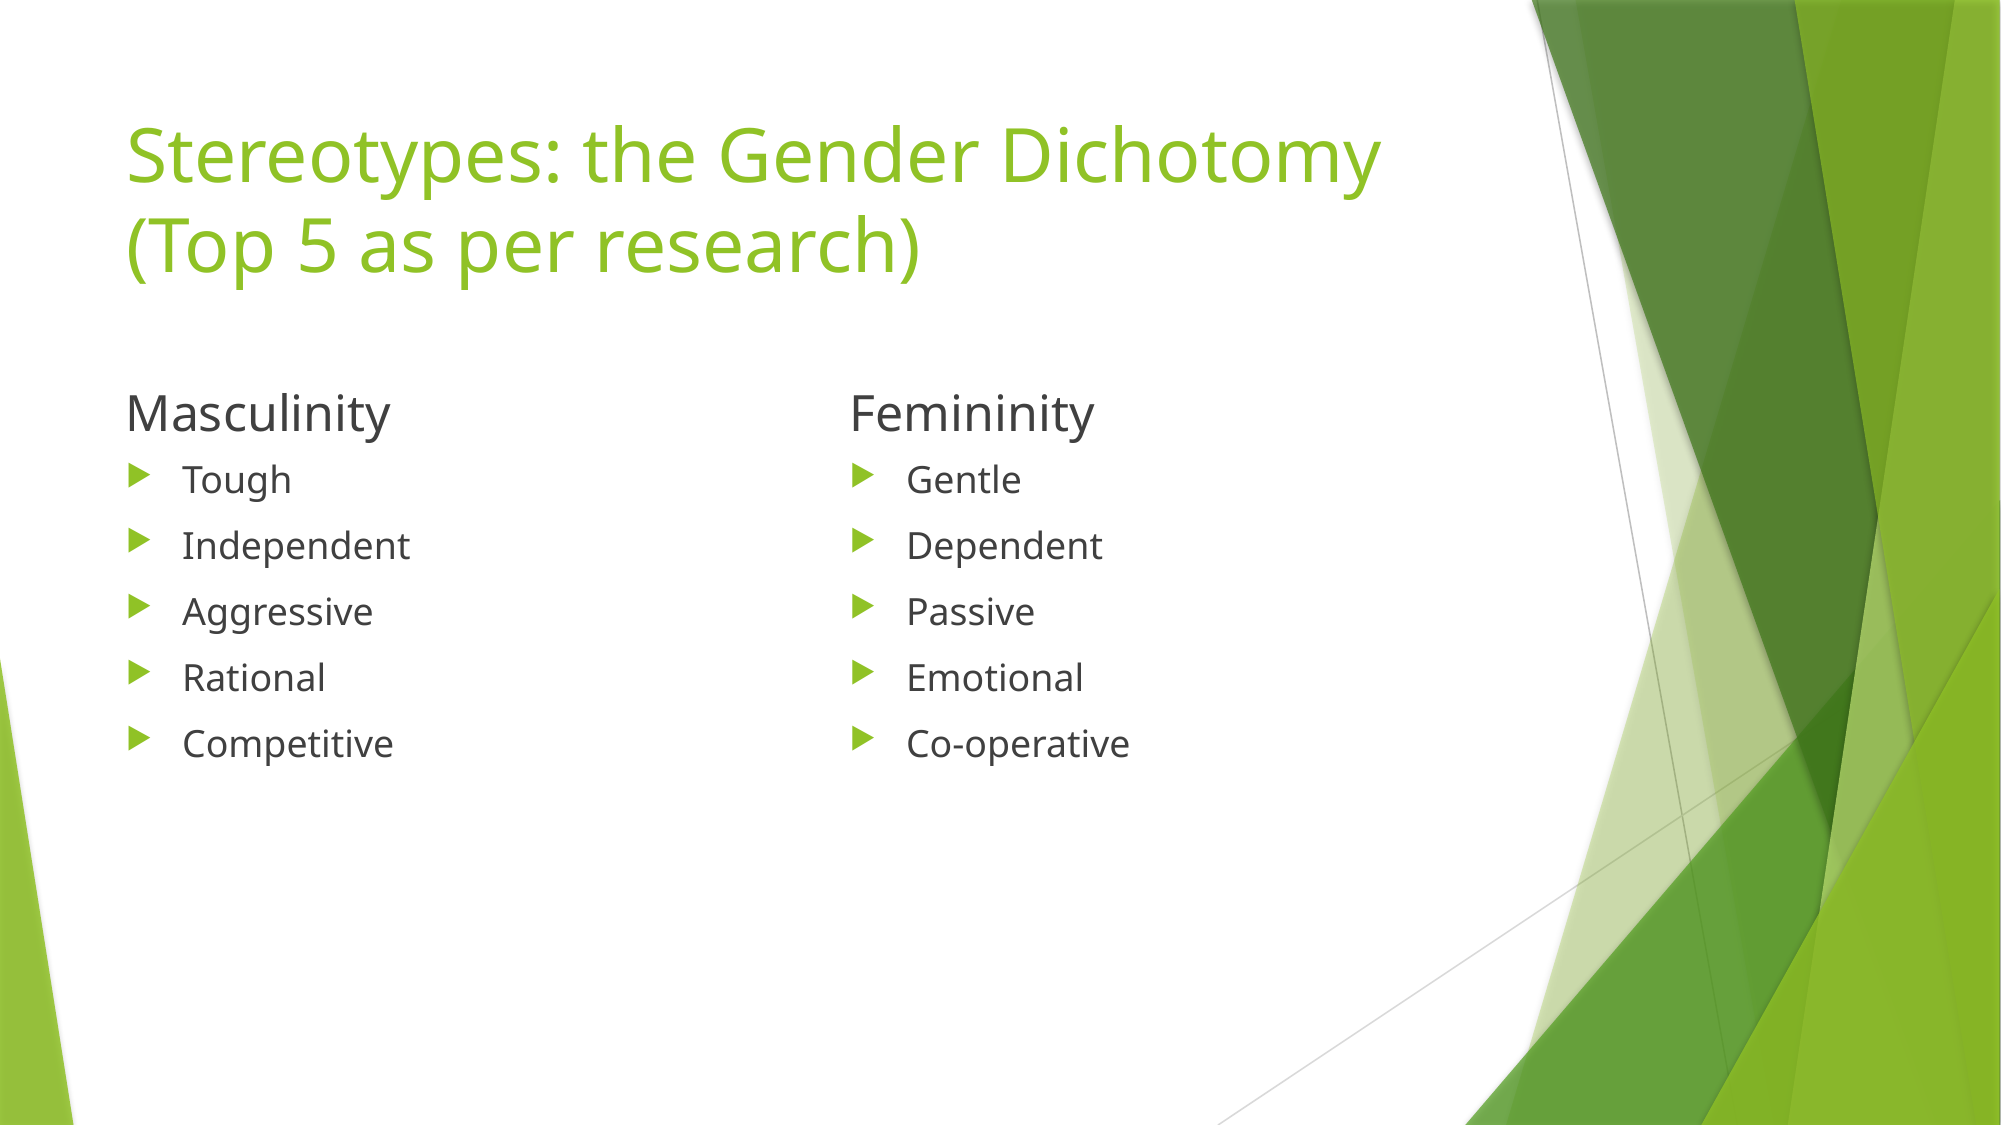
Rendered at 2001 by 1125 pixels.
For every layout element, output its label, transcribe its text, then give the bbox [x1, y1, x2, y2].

list Femininity [834, 354, 1522, 448]
title Stereotypes: the Gender Dichotomy (Top 5 as per research) [111, 99, 1522, 317]
list Masculinity [110, 354, 798, 448]
list Tough Independent Aggressive Rational Competitive [110, 448, 798, 991]
list Gentle Dependent Passive Emotional Co-operative [834, 448, 1522, 991]
